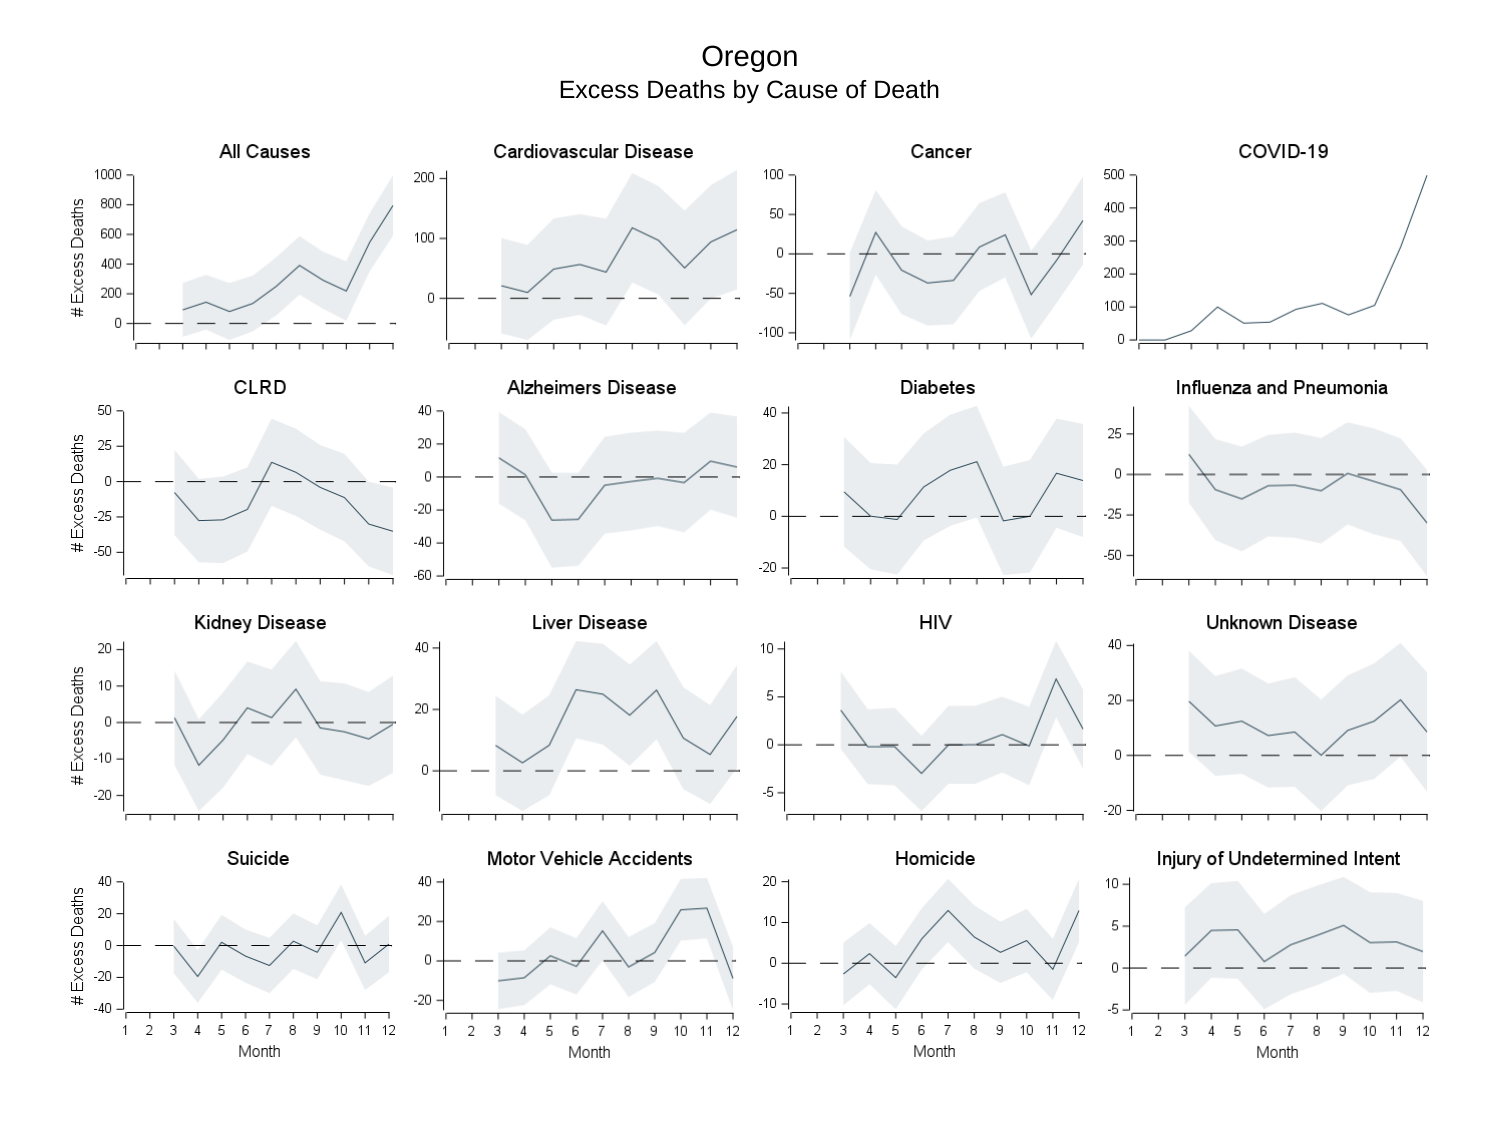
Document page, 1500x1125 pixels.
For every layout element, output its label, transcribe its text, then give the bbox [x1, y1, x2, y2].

picture [408, 136, 747, 363]
picture [753, 136, 1092, 362]
picture [408, 371, 747, 598]
picture [408, 842, 747, 1069]
picture [753, 372, 1092, 598]
picture [753, 607, 1092, 833]
title Oregon [37, 37, 1463, 73]
picture [753, 842, 1092, 1069]
picture [1098, 842, 1437, 1069]
picture [408, 607, 747, 833]
picture [63, 136, 402, 362]
picture [1098, 136, 1437, 363]
picture [1098, 607, 1437, 833]
picture [63, 372, 402, 598]
picture [63, 842, 402, 1069]
picture [1098, 371, 1437, 598]
title Excess Deaths by Cause of Death [37, 73, 1463, 104]
picture [63, 607, 402, 833]
